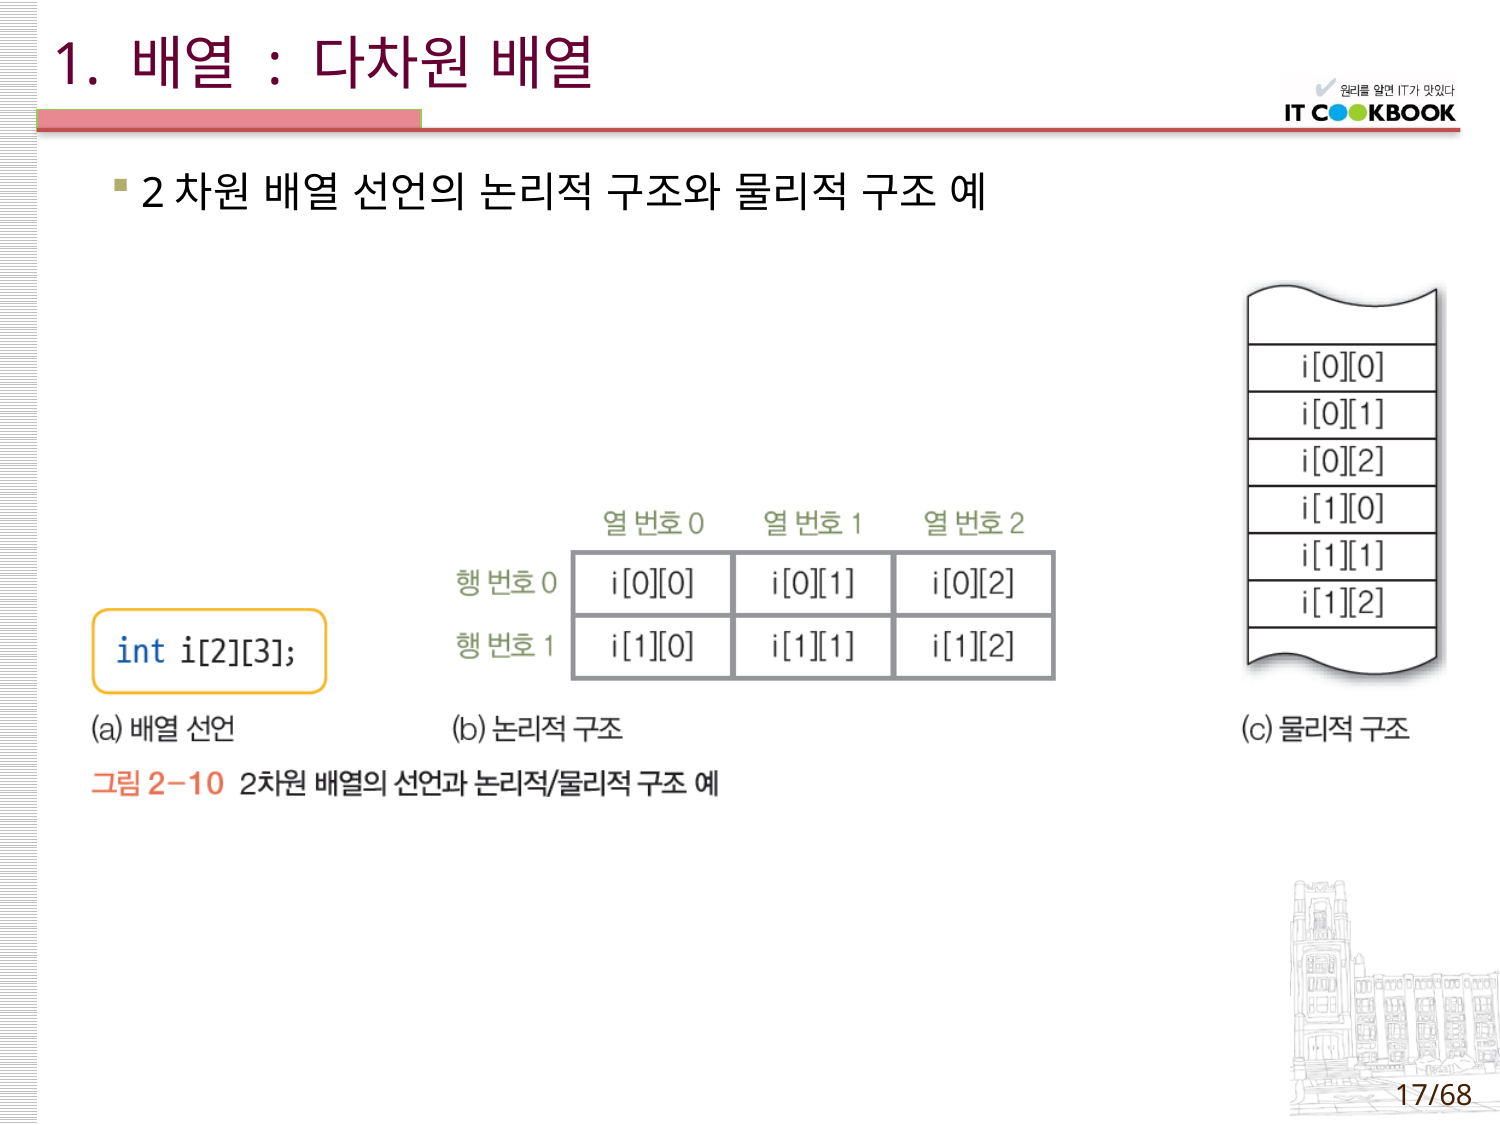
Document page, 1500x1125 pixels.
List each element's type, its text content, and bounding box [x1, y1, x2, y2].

picture [1290, 874, 1500, 1125]
picture [1461, 1086, 1467, 1093]
picture [88, 278, 1447, 803]
list 2차원 배열 선언의 논리적 구조와 물리적 구조 예 [37, 152, 1463, 1091]
picture [1281, 75, 1459, 123]
picture [1459, 1095, 1468, 1103]
picture [1443, 1094, 1452, 1103]
title 1. 배열 : 다차원 배열 [37, 13, 1278, 109]
